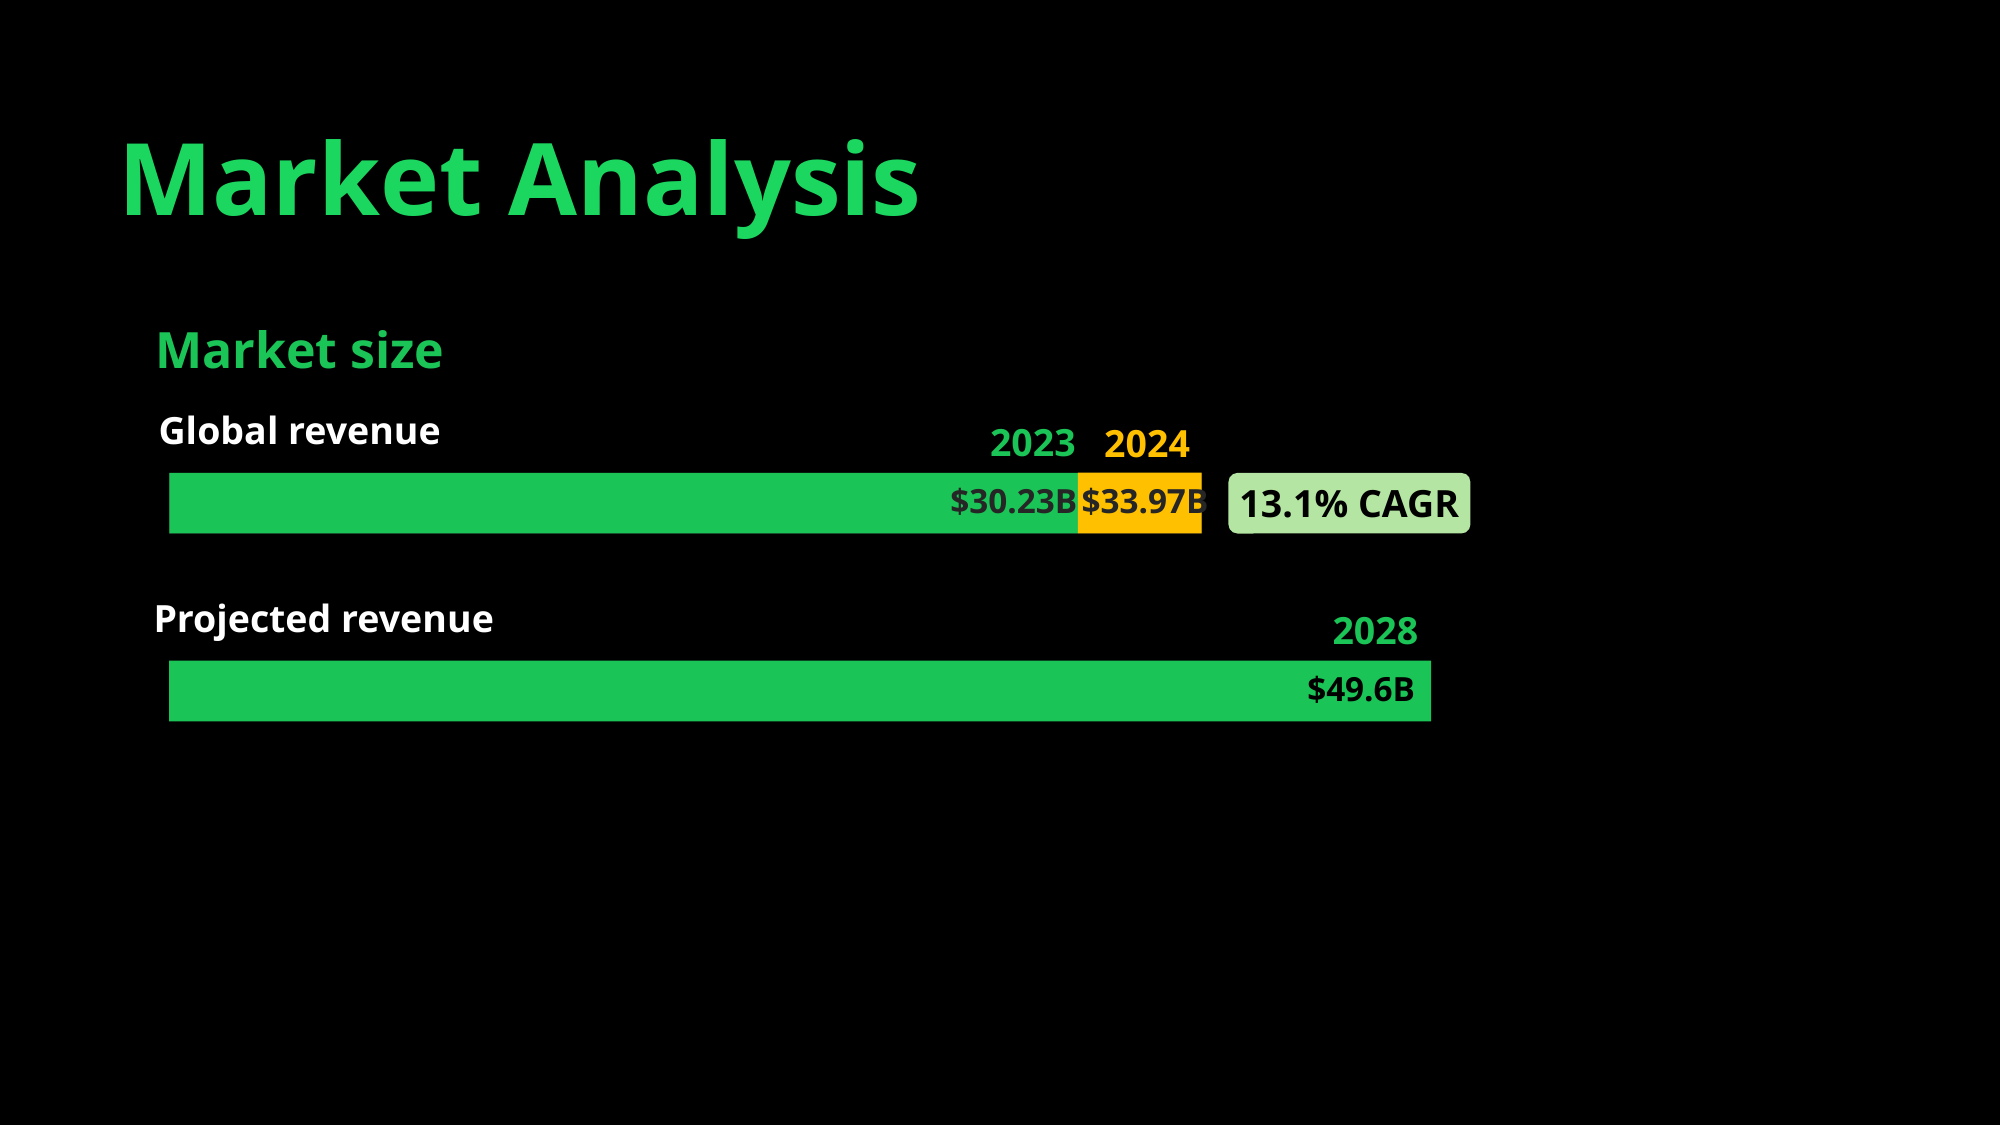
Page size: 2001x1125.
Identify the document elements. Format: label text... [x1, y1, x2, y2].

text_box 2024 [1089, 412, 1205, 472]
text_box $49.6B [1292, 660, 1430, 716]
text_box $33.97B [1066, 472, 1224, 528]
text_box Market size [140, 311, 460, 386]
text_box [168, 471, 1076, 535]
text_box Global revenue [143, 399, 456, 460]
text_box [1076, 528, 1203, 535]
text_box Projected revenue [138, 587, 510, 648]
text_box Market Analysis [103, 107, 937, 243]
text_box 2028 [1317, 599, 1434, 660]
text_box [168, 659, 1433, 723]
text_box $30.23B [935, 472, 1066, 528]
text_box 2023 [975, 411, 1091, 472]
text_box 13.1% CAGR [1224, 472, 1475, 533]
